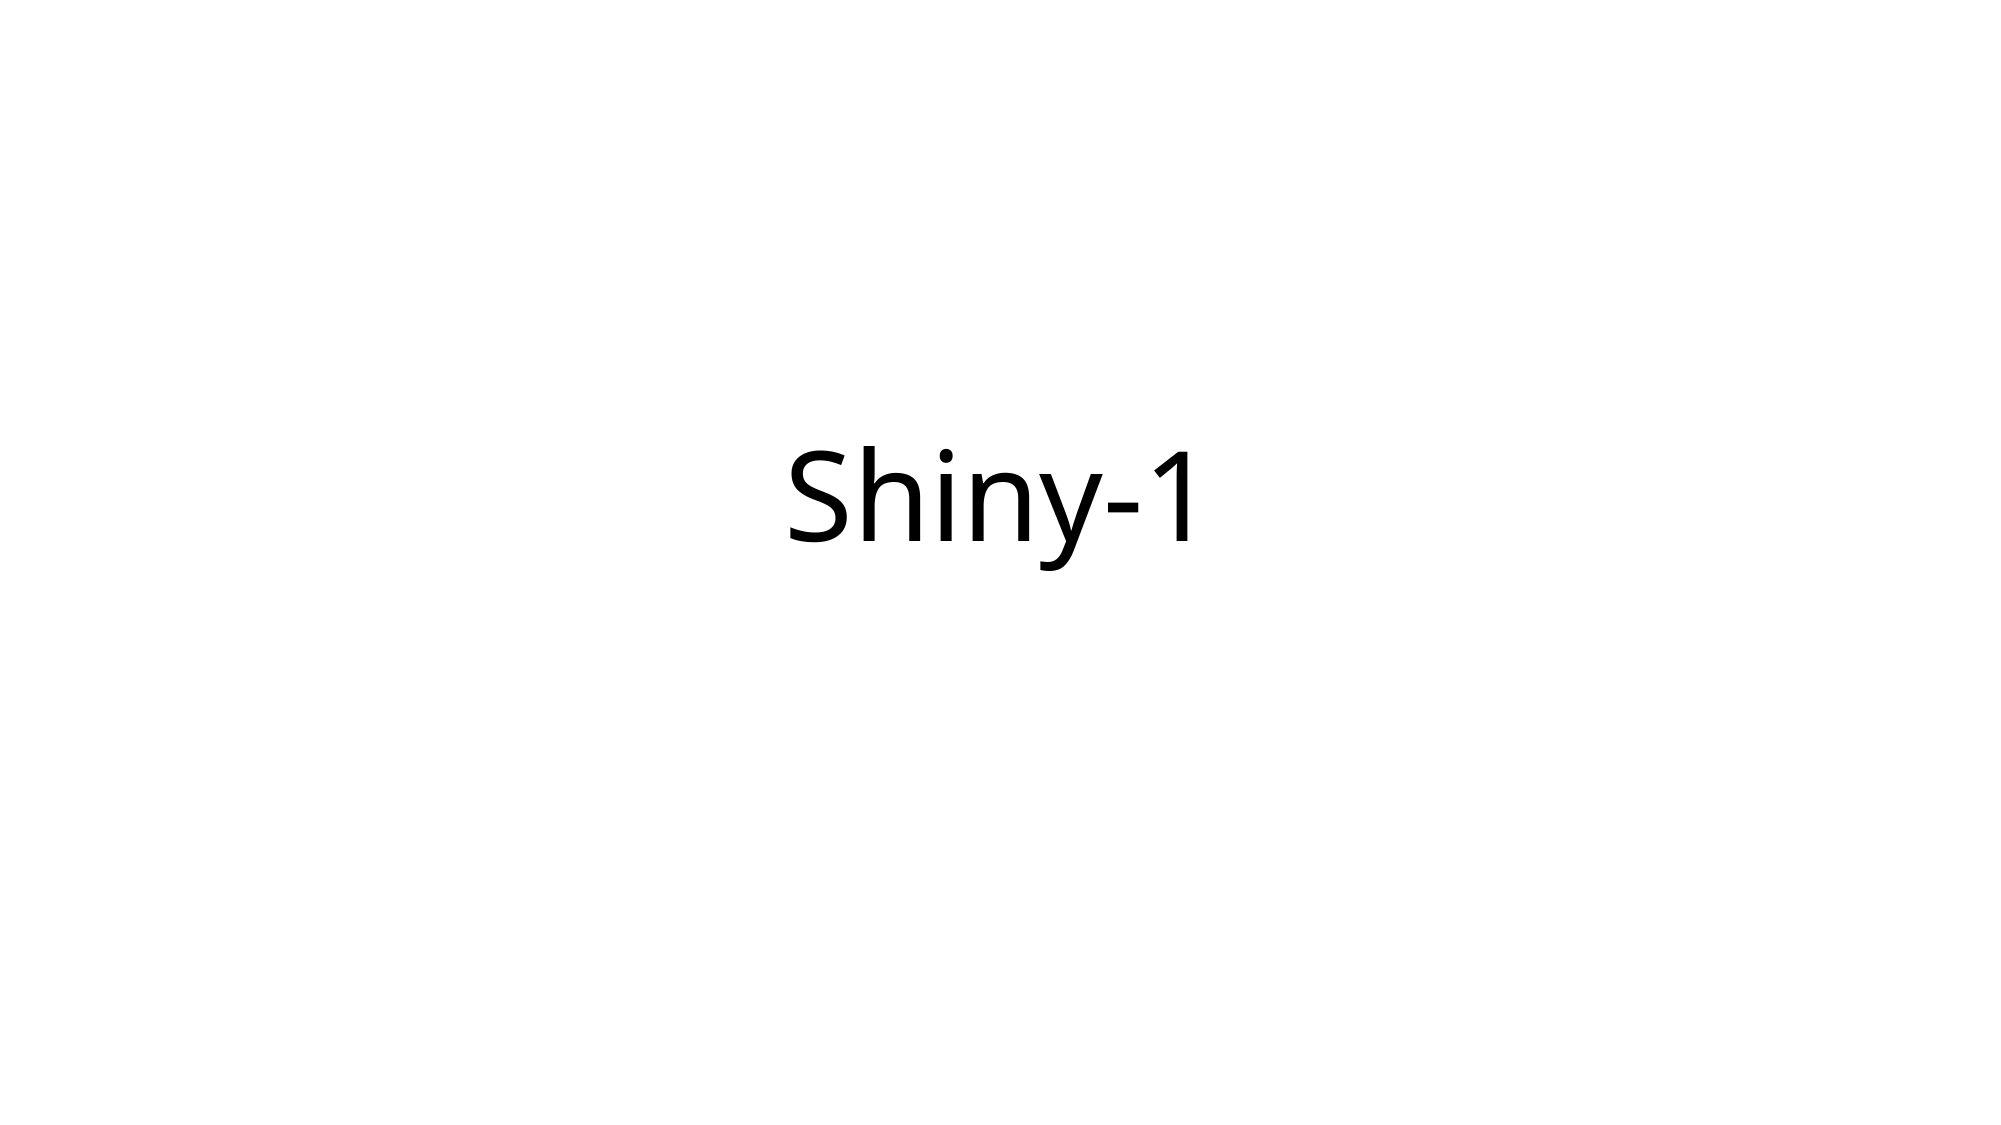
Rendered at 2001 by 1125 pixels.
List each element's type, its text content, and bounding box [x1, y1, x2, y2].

title Shiny-1 [249, 184, 1750, 576]
